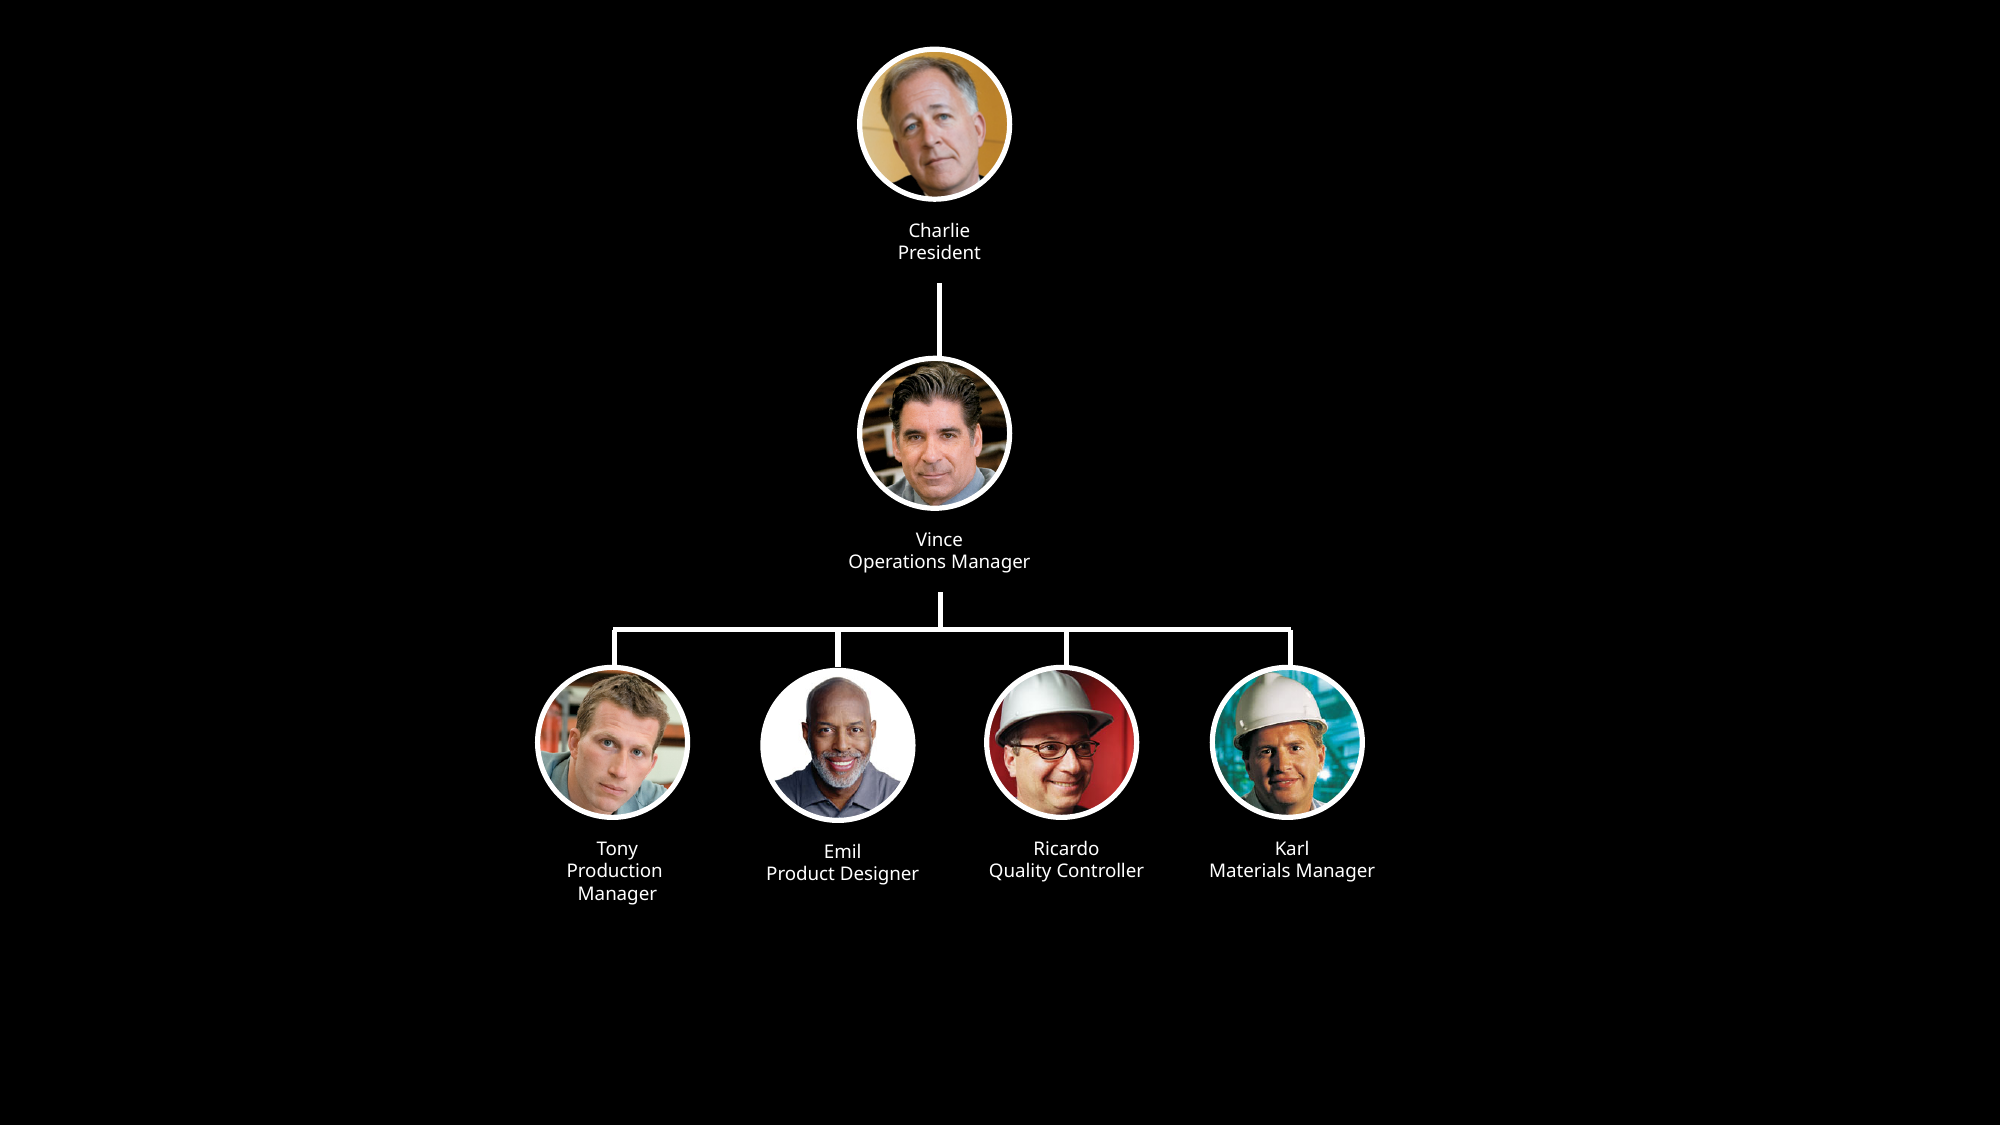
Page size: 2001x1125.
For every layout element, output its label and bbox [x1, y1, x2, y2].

text_box [840, 358, 1039, 581]
text_box [859, 49, 1010, 272]
text_box [1201, 667, 1383, 890]
text_box [979, 667, 1154, 890]
text_box [537, 667, 688, 913]
text_box [756, 670, 929, 893]
